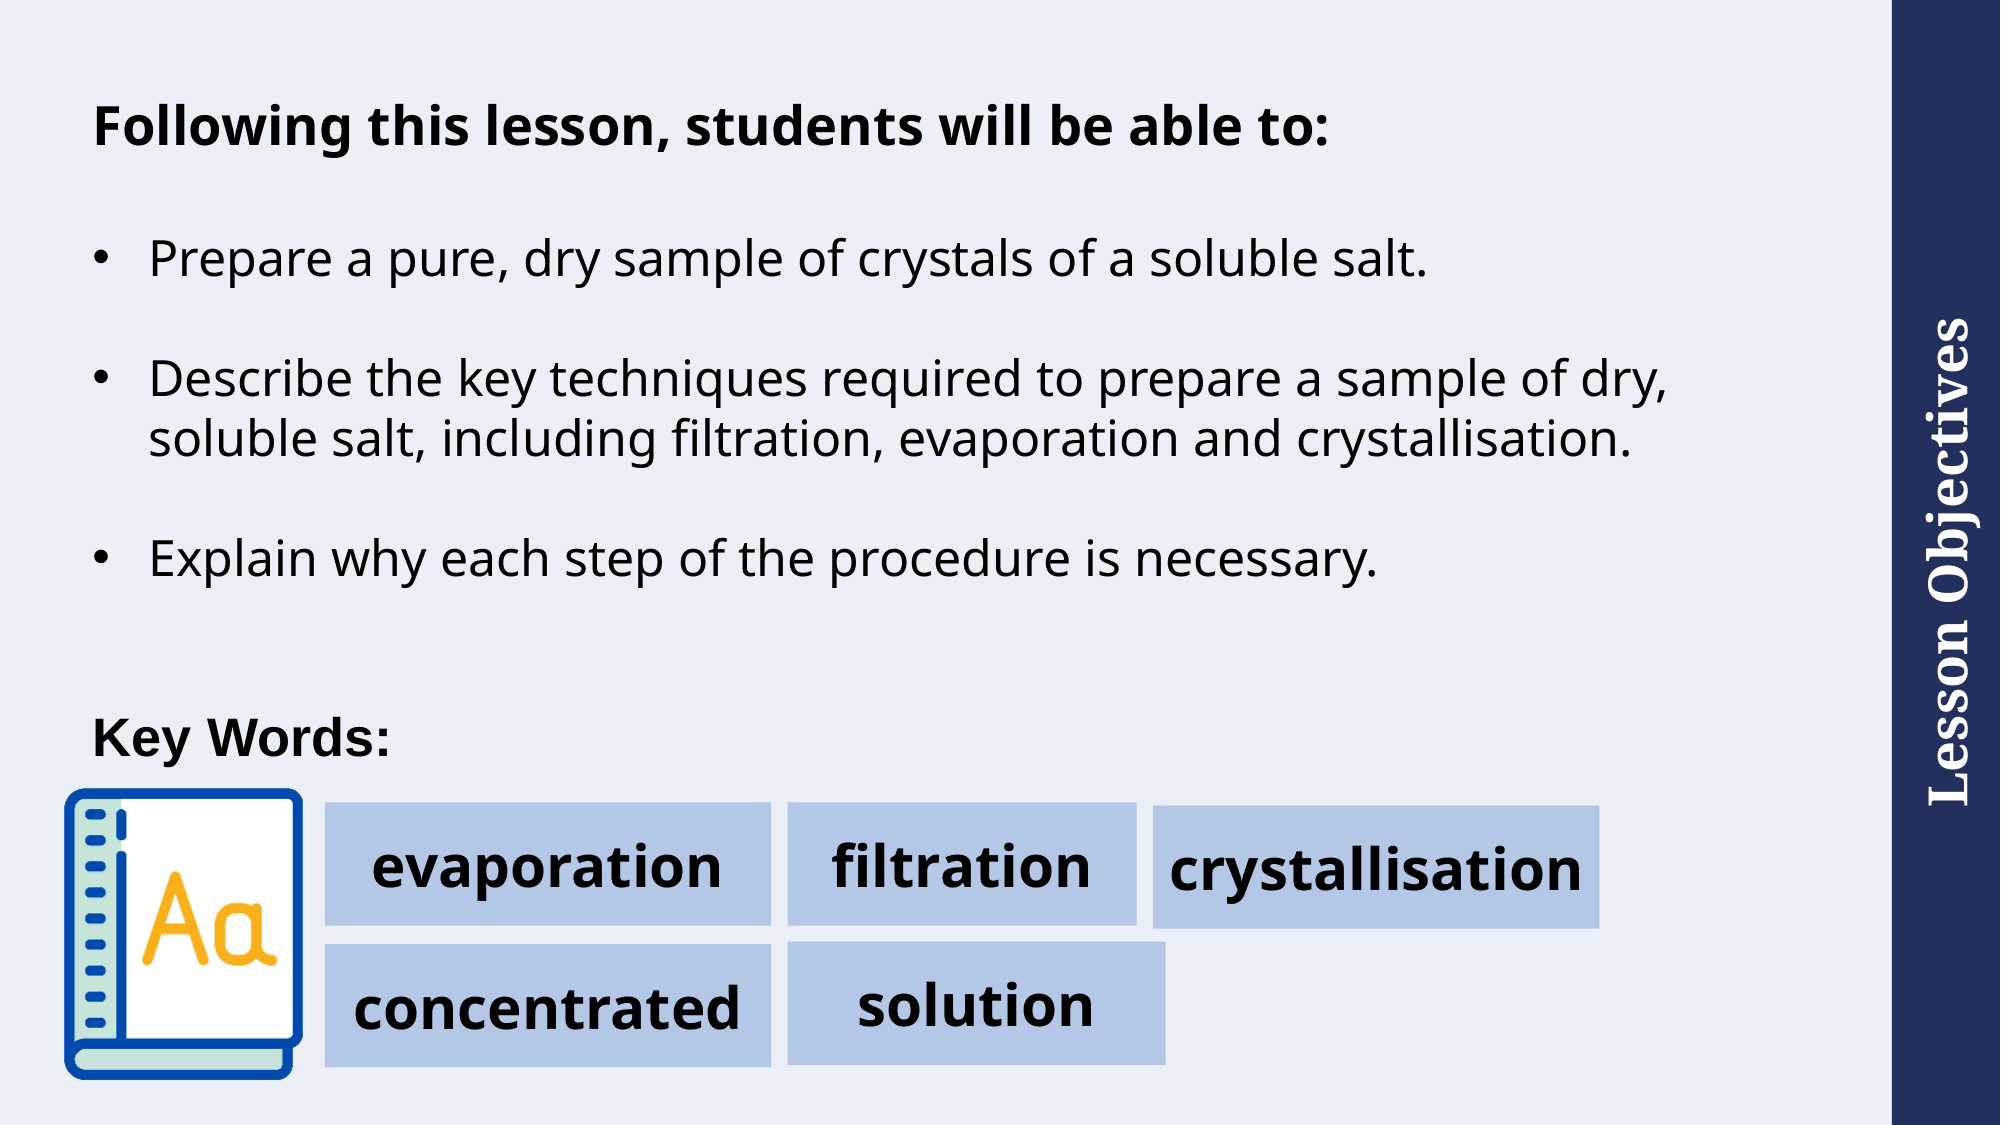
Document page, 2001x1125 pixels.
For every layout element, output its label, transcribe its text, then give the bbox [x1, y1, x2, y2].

text_box concentrated [406, 943, 772, 1068]
text_box solution [787, 941, 1167, 1066]
text_box crystallisation [1152, 804, 1600, 930]
text_box evaporation [406, 801, 772, 927]
text_box Key Words: [77, 702, 1428, 821]
text_box filtration [786, 801, 1138, 927]
text_box Prepare a pure, dry sample of crystals of a soluble salt. Describe the key techniques required to prepare a sample of dry, soluble salt, including filtration, evaporation and crystallisation. Explain why each step of the procedure is necessary. [77, 158, 1820, 594]
picture [0, 777, 406, 1095]
text_box Following this lesson, students will be able to: [77, 91, 1428, 210]
